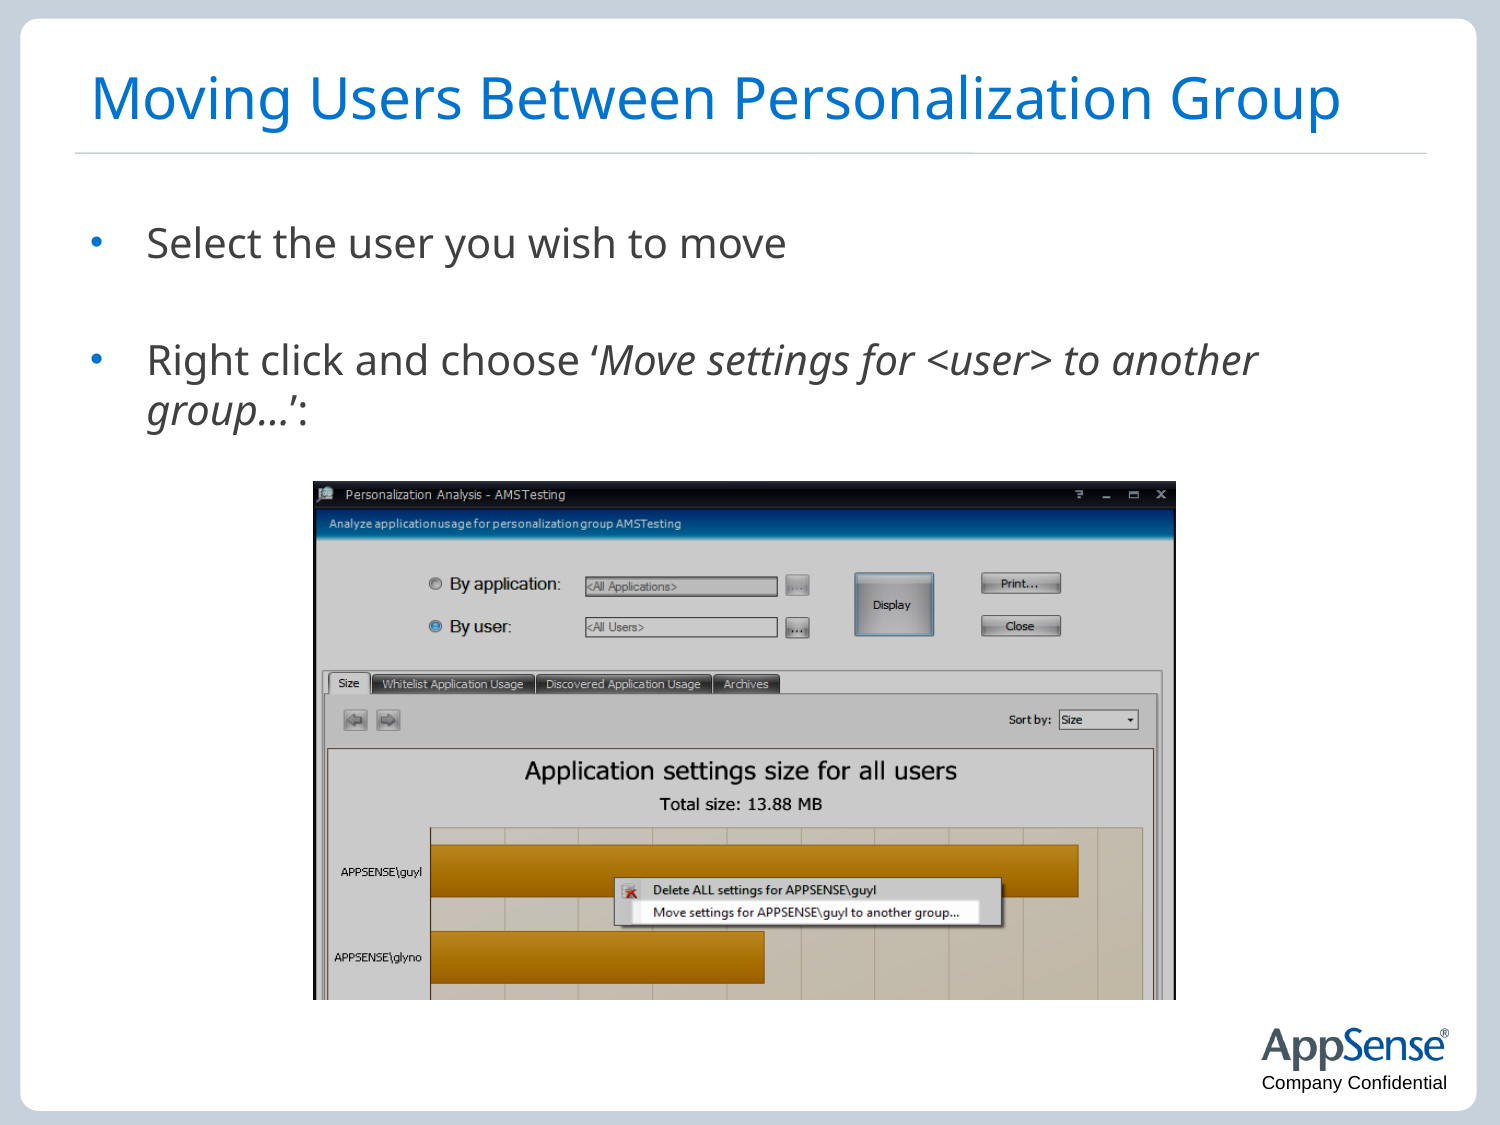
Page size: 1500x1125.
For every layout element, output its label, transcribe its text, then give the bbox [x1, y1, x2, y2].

list Select the user you wish to move Right click and choose ‘Move settings for <user> to another group…’: [74, 209, 1426, 1006]
picture [1261, 1027, 1449, 1071]
picture [313, 480, 1176, 1001]
title Moving Users Between Personalization Group [74, 44, 1426, 148]
